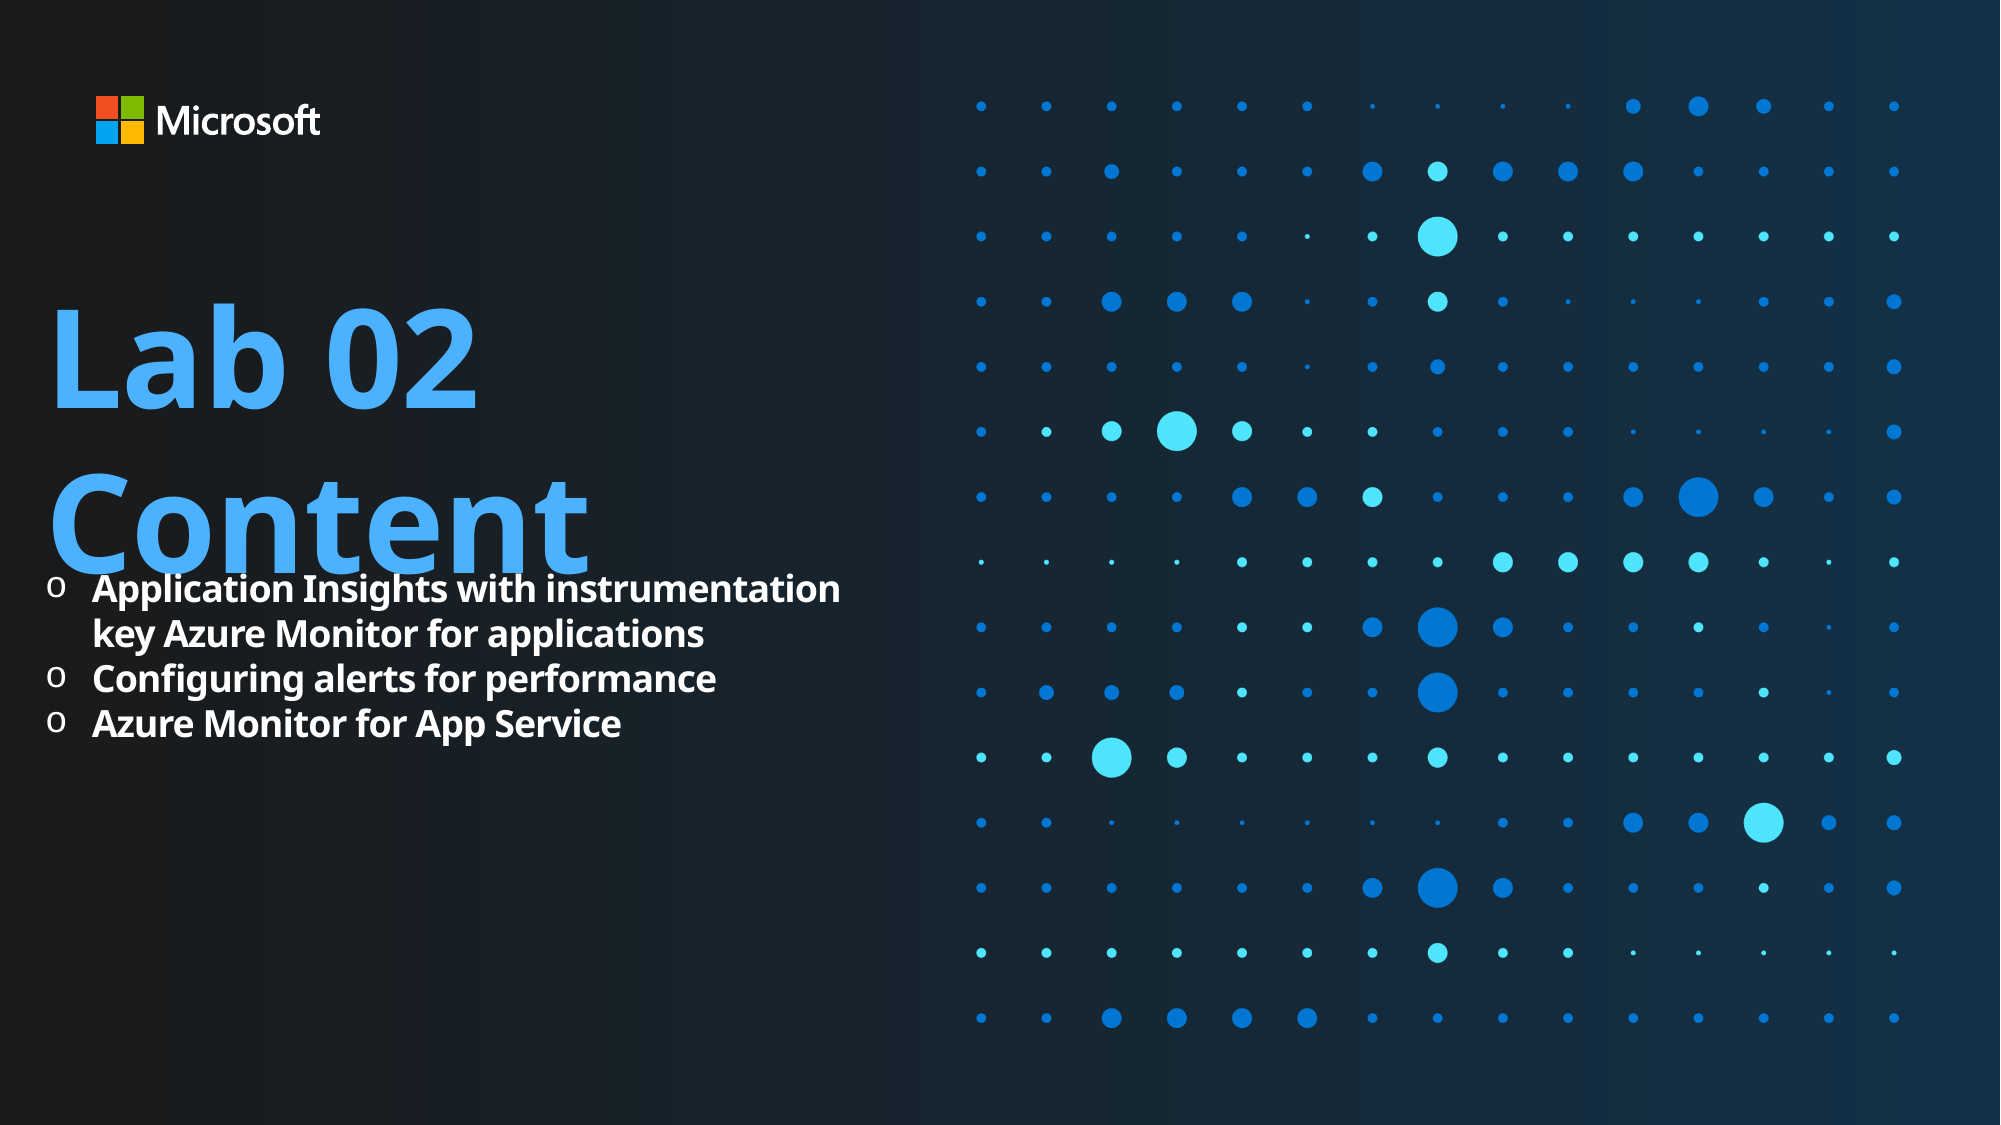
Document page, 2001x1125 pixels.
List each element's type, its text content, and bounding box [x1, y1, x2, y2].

title Lab 02 Content [45, 269, 1000, 603]
text_box Application Insights with instrumentation key Azure Monitor for applications Configuring alerts for performance Azure Monitor for App Service [44, 564, 894, 748]
picture [936, 61, 1939, 1063]
